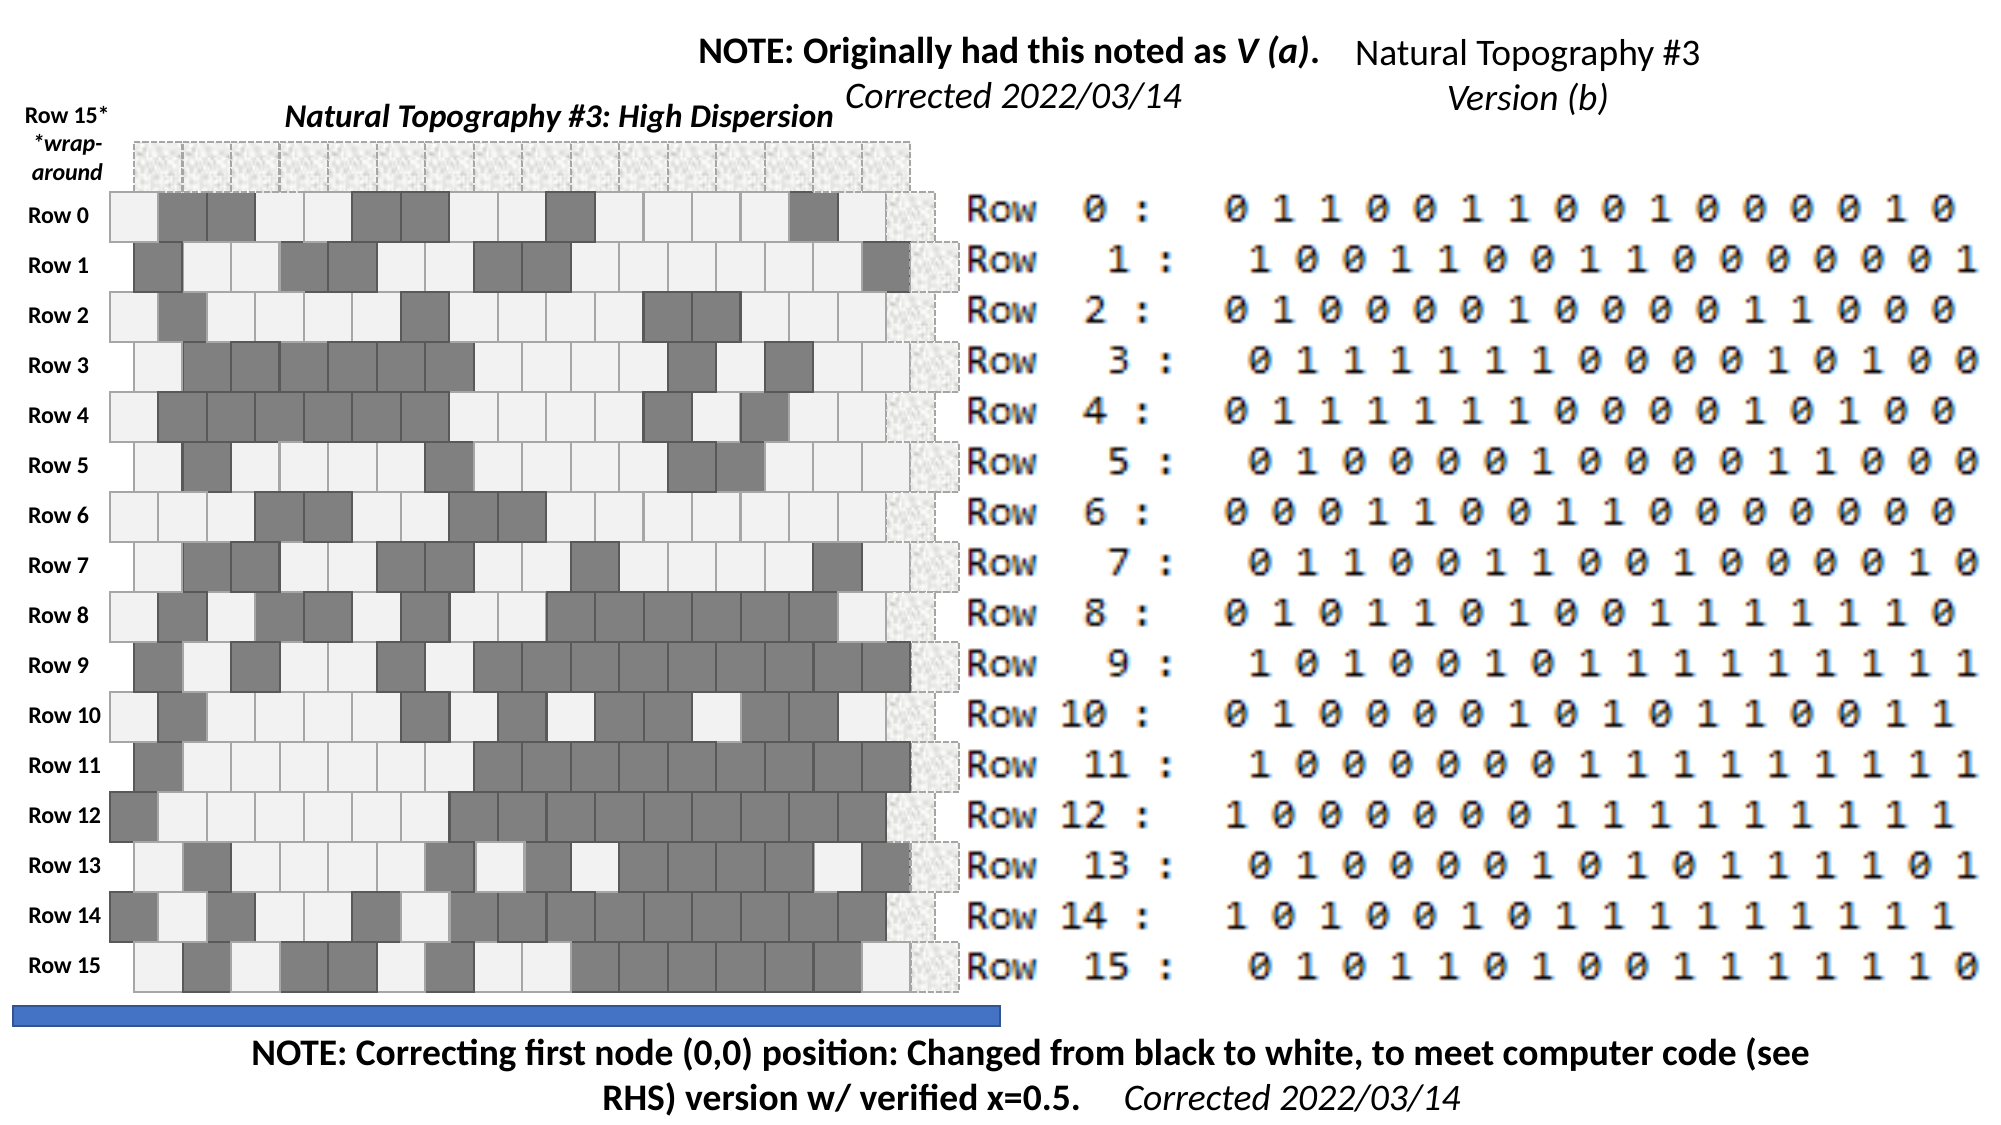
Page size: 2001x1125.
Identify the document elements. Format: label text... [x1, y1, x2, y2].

text_box [667, 941, 717, 993]
text_box [691, 191, 740, 243]
text_box [547, 293, 594, 343]
text_box [256, 391, 303, 443]
text_box [911, 741, 960, 793]
text_box [232, 743, 281, 793]
text_box Row 9 [13, 642, 104, 686]
text_box [740, 891, 790, 943]
text_box [717, 743, 764, 793]
text_box [256, 893, 303, 941]
text_box [909, 341, 960, 393]
text_box [184, 843, 232, 893]
text_box [521, 341, 572, 393]
text_box [499, 793, 546, 841]
text_box [377, 142, 425, 191]
text_box [594, 691, 643, 741]
text_box Row 6 [13, 492, 104, 536]
text_box [788, 691, 839, 743]
text_box [526, 841, 572, 893]
text_box [693, 893, 740, 941]
text_box [157, 791, 208, 843]
text_box [764, 743, 812, 793]
text_box [426, 843, 475, 893]
text_box NOTE: Correcting first node (0,0) position: Changed from black to white, to meet computer code (see RHS) version w/ verified x=0.5. Corrected 2022/03/14 [206, 1020, 1857, 1125]
text_box [230, 941, 281, 993]
text_box [303, 891, 351, 941]
text_box [133, 743, 182, 793]
text_box [790, 191, 839, 241]
text_box [570, 741, 618, 793]
text_box [594, 793, 645, 843]
text_box [594, 293, 642, 343]
text_box [230, 141, 279, 193]
text_box Row 15* *wrap-around [0, 92, 134, 193]
text_box [351, 891, 400, 943]
text_box [157, 693, 206, 743]
text_box [570, 541, 620, 591]
text_box [473, 641, 521, 693]
text_box [327, 741, 378, 793]
text_box [596, 893, 645, 941]
text_box [475, 343, 521, 391]
text_box [303, 491, 353, 543]
text_box [839, 693, 887, 741]
text_box [839, 291, 887, 343]
text_box [693, 393, 740, 443]
text_box [572, 941, 620, 993]
text_box Row 0 [13, 193, 104, 236]
text_box [717, 443, 764, 491]
text_box [497, 293, 547, 343]
text_box [378, 943, 426, 993]
text_box Row 8 [13, 592, 104, 636]
text_box Row 1 [13, 242, 104, 286]
text_box [157, 491, 208, 543]
text_box [281, 241, 327, 293]
text_box [570, 641, 618, 693]
text_box [206, 193, 256, 241]
text_box [790, 793, 837, 843]
text_box [885, 191, 936, 242]
text_box [521, 142, 570, 191]
text_box [861, 941, 911, 993]
text_box [521, 741, 570, 793]
text_box [764, 241, 812, 291]
text_box [618, 443, 667, 491]
text_box [378, 743, 426, 793]
text_box [839, 191, 886, 241]
text_box [281, 343, 327, 391]
text_box [863, 343, 910, 392]
text_box [230, 241, 281, 291]
text_box [790, 491, 839, 543]
text_box [499, 191, 545, 241]
text_box [109, 191, 159, 243]
text_box [133, 541, 183, 593]
text_box [715, 841, 764, 893]
text_box [329, 443, 376, 491]
text_box [717, 643, 766, 693]
text_box [329, 843, 376, 891]
text_box [863, 443, 910, 492]
text_box [450, 191, 499, 243]
text_box [157, 891, 208, 943]
text_box [475, 543, 521, 591]
text_box [521, 441, 572, 493]
text_box [208, 893, 256, 941]
text_box [862, 141, 911, 192]
text_box [572, 241, 618, 293]
text_box [911, 941, 960, 993]
text_box [643, 691, 693, 741]
text_box [740, 491, 790, 543]
text_box [208, 793, 256, 843]
text_box [645, 893, 693, 941]
text_box [400, 491, 448, 541]
text_box [618, 343, 667, 391]
text_box [691, 491, 740, 543]
text_box [618, 241, 667, 293]
text_box [645, 793, 693, 843]
text_box [327, 142, 378, 191]
text_box [402, 793, 448, 843]
text_box [620, 541, 669, 591]
text_box [667, 241, 717, 291]
text_box [788, 291, 839, 341]
text_box [669, 543, 715, 591]
text_box [133, 241, 183, 293]
text_box [448, 491, 497, 543]
text_box [206, 693, 256, 743]
text_box [353, 491, 400, 543]
text_box [644, 191, 691, 241]
text_box [133, 441, 181, 491]
text_box [303, 191, 351, 243]
text_box [109, 691, 157, 743]
text_box [157, 591, 208, 643]
text_box [521, 941, 572, 993]
text_box [814, 341, 863, 393]
text_box [644, 491, 691, 543]
text_box [764, 543, 812, 591]
text_box [764, 941, 814, 993]
text_box Row 11 [13, 742, 117, 786]
text_box [305, 293, 351, 343]
text_box [133, 841, 184, 893]
text_box [547, 491, 594, 543]
text_box [693, 693, 742, 743]
text_box [909, 541, 960, 593]
text_box [256, 793, 305, 843]
text_box [812, 543, 863, 591]
text_box [278, 142, 328, 193]
text_box [521, 241, 572, 293]
text_box [909, 841, 960, 893]
text_box NOTE: Originally had this noted as V (a). Corrected 2022/03/14 [683, 18, 1344, 123]
text_box [109, 591, 157, 643]
text_box [159, 193, 206, 241]
text_box [426, 941, 475, 993]
text_box [667, 341, 717, 393]
text_box [740, 791, 790, 841]
text_box [693, 793, 740, 843]
text_box [740, 591, 790, 643]
text_box [376, 541, 424, 593]
text_box Row 12 [13, 792, 117, 836]
text_box [764, 441, 814, 493]
text_box [790, 893, 837, 941]
text_box [351, 191, 400, 243]
text_box [303, 391, 351, 443]
text_box [909, 241, 960, 293]
text_box [208, 591, 256, 641]
text_box [378, 243, 424, 291]
text_box [351, 391, 400, 443]
text_box [473, 241, 521, 293]
text_box [909, 441, 960, 493]
text_box [182, 741, 232, 793]
text_box [159, 293, 206, 343]
text_box [837, 891, 887, 943]
text_box [451, 591, 499, 643]
text_box [499, 391, 545, 441]
text_box [545, 391, 594, 443]
text_box [305, 793, 351, 843]
text_box [353, 693, 400, 743]
text_box [618, 741, 667, 793]
text_box [473, 441, 521, 491]
text_box [669, 843, 715, 893]
text_box [256, 193, 303, 241]
text_box [863, 241, 910, 293]
text_box [717, 341, 764, 393]
text_box [451, 693, 497, 743]
text_box [424, 142, 473, 191]
text_box [232, 843, 281, 893]
text_box [765, 142, 813, 191]
text_box Row 15 [13, 942, 117, 986]
text_box [812, 141, 863, 193]
text_box [861, 741, 911, 793]
text_box [837, 591, 887, 643]
text_box [643, 591, 693, 641]
text_box [887, 693, 936, 743]
text_box [400, 591, 451, 643]
text_box [208, 391, 256, 443]
text_box [911, 641, 960, 693]
text_box [303, 691, 353, 743]
text_box [281, 641, 329, 693]
text_box [109, 391, 157, 443]
text_box [109, 491, 157, 543]
text_box [667, 641, 717, 693]
text_box [424, 541, 475, 593]
text_box [572, 843, 618, 893]
text_box [424, 441, 473, 493]
text_box [667, 142, 716, 191]
text_box [232, 443, 278, 491]
text_box [424, 243, 473, 291]
text_box [109, 891, 157, 943]
text_box [133, 643, 182, 693]
text_box [351, 291, 400, 341]
text_box [327, 941, 378, 993]
text_box [545, 191, 596, 243]
text_box [281, 541, 329, 593]
text_box [400, 391, 450, 443]
text_box [327, 341, 378, 391]
text_box [450, 291, 497, 343]
text_box [642, 391, 693, 443]
text_box [497, 691, 548, 741]
text_box [691, 291, 742, 343]
text_box Row 4 [13, 392, 104, 436]
text_box [546, 793, 594, 843]
text_box Natural Topography #3: High Dispersion [269, 86, 850, 142]
text_box [548, 891, 596, 943]
text_box [497, 891, 548, 943]
text_box [181, 441, 232, 493]
text_box [182, 641, 230, 693]
text_box [448, 791, 499, 843]
text_box [157, 391, 208, 443]
text_box [887, 591, 936, 643]
text_box [885, 491, 936, 543]
text_box [400, 891, 451, 943]
text_box [837, 793, 887, 843]
text_box [764, 341, 814, 393]
text_box [473, 741, 521, 793]
text_box [594, 491, 644, 541]
text_box [109, 291, 159, 343]
text_box [742, 291, 788, 341]
text_box [715, 142, 766, 191]
text_box [133, 341, 183, 391]
text_box [303, 591, 353, 643]
text_box [812, 241, 863, 291]
text_box [790, 591, 837, 643]
text_box [693, 591, 740, 643]
text_box [742, 693, 788, 743]
text_box [887, 793, 936, 843]
text_box [230, 641, 281, 693]
text_box [208, 491, 254, 543]
text_box [278, 441, 329, 491]
text_box [861, 641, 911, 693]
text_box [329, 643, 376, 693]
text_box [715, 543, 764, 591]
text_box Row 2 [13, 292, 104, 336]
text_box Row 5 [13, 442, 104, 486]
text_box [281, 843, 329, 893]
text_box [620, 941, 667, 993]
text_box [618, 841, 669, 893]
text_box [546, 591, 594, 641]
text_box [230, 341, 281, 393]
text_box [887, 893, 936, 942]
text_box [256, 693, 303, 743]
text_box [183, 241, 230, 293]
text_box [12, 1005, 1001, 1027]
text_box [839, 491, 886, 543]
text_box [521, 543, 570, 591]
text_box [788, 393, 839, 443]
text_box [740, 191, 790, 243]
text_box [740, 393, 788, 443]
text_box [133, 941, 182, 993]
text_box Row 13 [13, 842, 117, 886]
text_box [475, 941, 521, 993]
picture [967, 170, 2001, 999]
text_box [618, 641, 667, 691]
text_box [254, 291, 305, 343]
text_box [475, 841, 526, 893]
text_box [254, 491, 303, 541]
text_box [281, 941, 327, 993]
text_box [642, 291, 691, 343]
text_box [812, 741, 861, 793]
text_box [376, 841, 426, 891]
text_box [570, 142, 619, 191]
text_box [863, 543, 910, 592]
text_box [450, 391, 499, 441]
text_box [378, 341, 426, 391]
text_box [327, 241, 378, 293]
text_box [183, 543, 230, 591]
text_box [181, 141, 231, 193]
text_box [206, 291, 254, 343]
text_box [426, 743, 473, 793]
text_box [376, 641, 426, 693]
text_box [281, 743, 327, 793]
text_box [814, 443, 863, 491]
text_box Row 10 [13, 692, 117, 736]
text_box [426, 343, 475, 391]
text_box [499, 591, 546, 641]
text_box [839, 391, 886, 443]
text_box [596, 191, 644, 241]
text_box [451, 893, 497, 941]
text_box [521, 641, 570, 693]
text_box [814, 843, 861, 893]
text_box Row 7 [13, 542, 104, 586]
text_box [667, 741, 717, 793]
text_box [400, 191, 450, 243]
text_box [473, 142, 522, 191]
text_box [887, 293, 936, 343]
text_box [329, 543, 376, 591]
text_box [353, 591, 400, 643]
text_box [766, 643, 812, 693]
text_box [134, 141, 182, 193]
text_box [109, 791, 157, 843]
text_box [572, 343, 618, 391]
text_box Row 14 [13, 892, 117, 936]
text_box [885, 391, 936, 443]
text_box [426, 643, 473, 693]
text_box Row 3 [13, 342, 104, 386]
text_box [667, 441, 717, 493]
text_box [182, 941, 230, 993]
text_box [400, 691, 451, 743]
text_box [594, 591, 643, 641]
text_box [497, 491, 547, 543]
text_box Natural Topography #3 Version (b) [1340, 20, 1716, 126]
text_box [376, 443, 424, 491]
text_box [814, 941, 861, 993]
text_box [183, 343, 230, 391]
text_box [861, 843, 910, 893]
text_box [618, 142, 667, 191]
text_box [764, 841, 814, 893]
text_box [717, 243, 764, 291]
text_box [594, 391, 642, 443]
text_box [230, 541, 281, 593]
text_box [351, 793, 402, 843]
text_box [256, 593, 303, 641]
text_box [400, 291, 450, 343]
text_box [548, 693, 594, 741]
text_box [717, 941, 764, 993]
text_box [812, 641, 861, 693]
text_box [572, 443, 618, 491]
